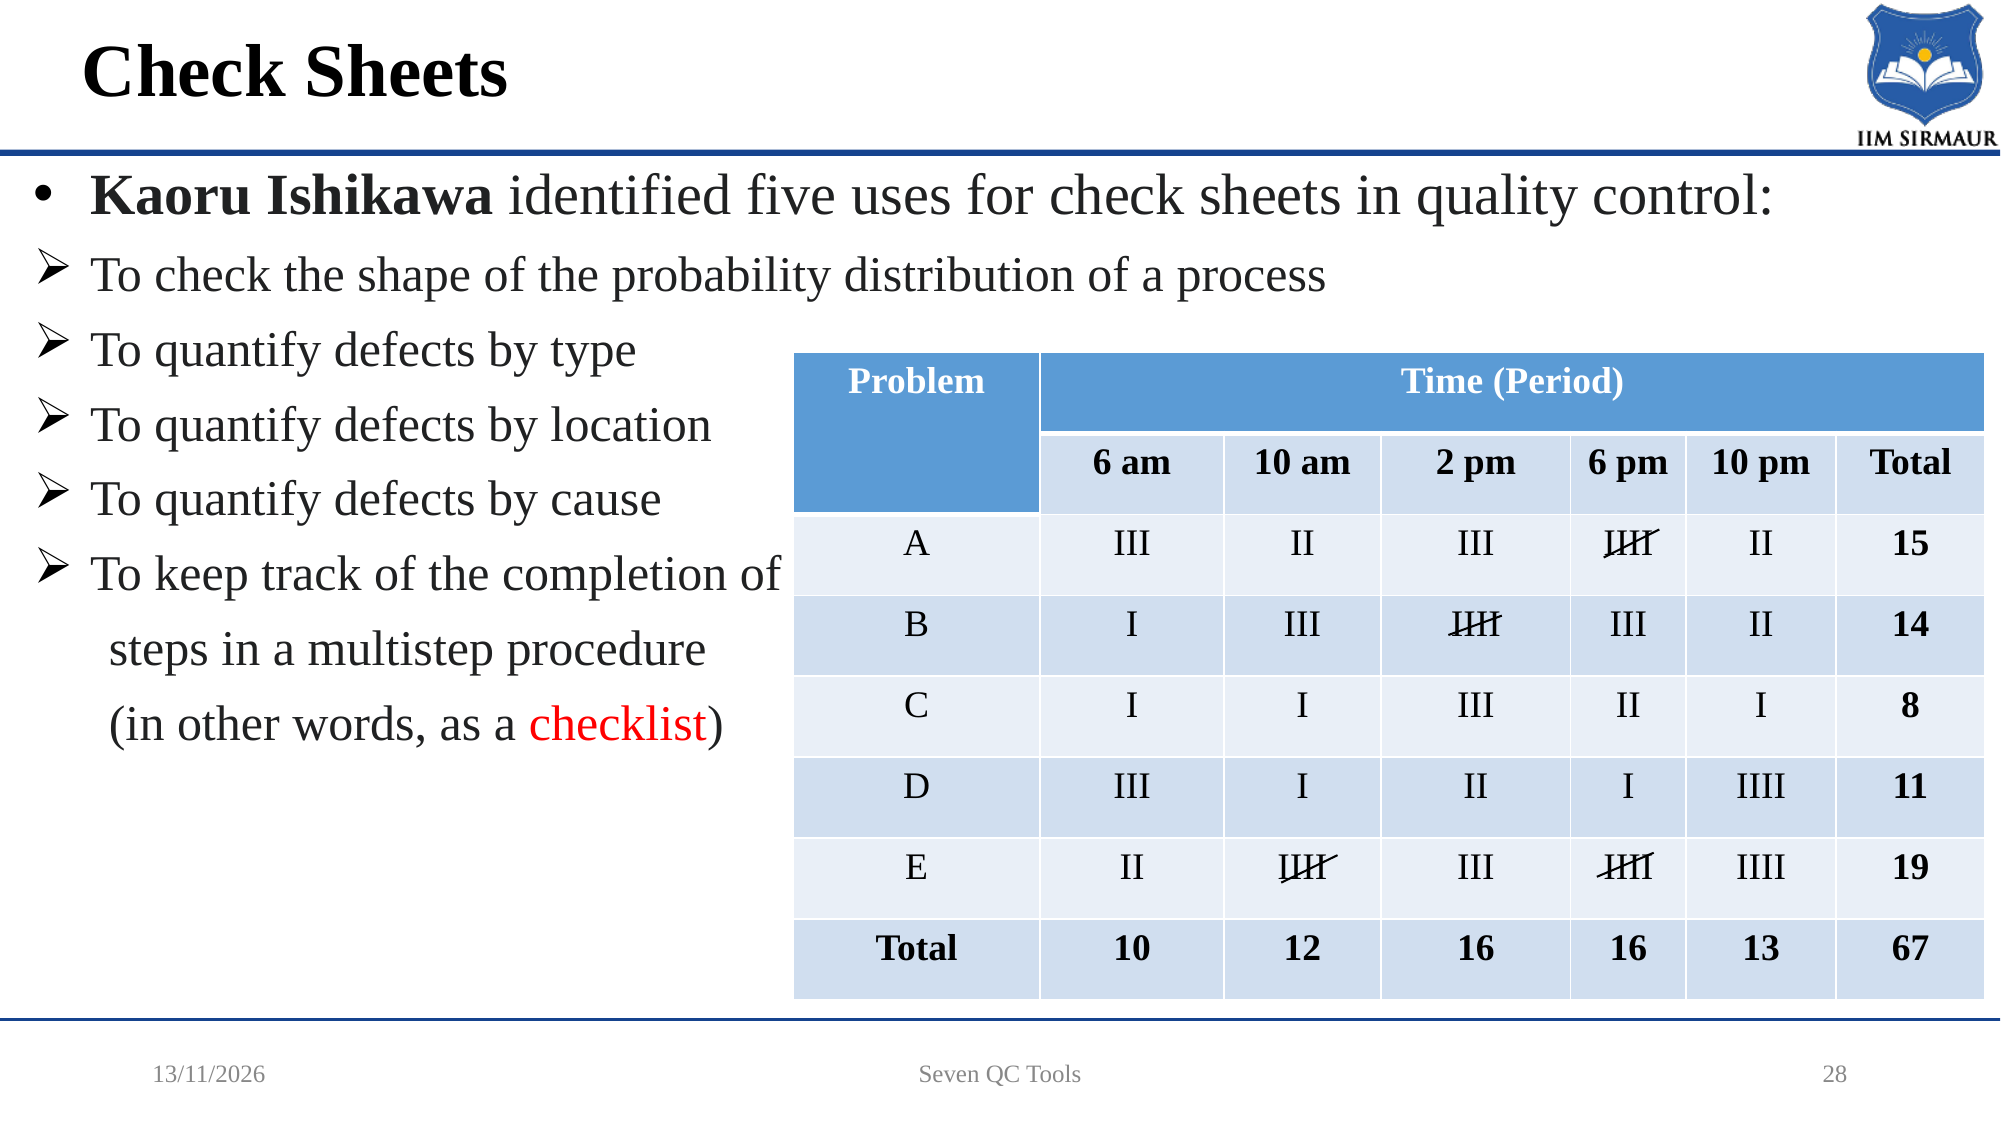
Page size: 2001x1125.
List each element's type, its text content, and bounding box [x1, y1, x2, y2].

table_cell I [1041, 596, 1223, 675]
table_cell II [1687, 515, 1835, 595]
table_cell II [1225, 515, 1380, 595]
table_cell IIII [1571, 515, 1685, 595]
slide_number 28 [1412, 1042, 1863, 1103]
table_cell 12 [1225, 920, 1380, 999]
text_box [1280, 854, 1338, 883]
picture [1855, 1, 2000, 147]
table_cell D [794, 758, 1039, 837]
table_cell 10 am [1225, 436, 1380, 514]
table_cell II [1687, 596, 1835, 675]
table_cell Total [794, 920, 1039, 999]
table_cell II [1041, 839, 1223, 918]
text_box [1448, 615, 1503, 636]
table_cell 15 [1837, 515, 1984, 595]
table_cell B [794, 596, 1039, 675]
table_cell IIII [1687, 758, 1835, 837]
table_cell 13 [1687, 920, 1835, 999]
table_cell 67 [1837, 920, 1984, 999]
table_cell 19 [1837, 839, 1984, 918]
table_cell Total [1837, 436, 1984, 514]
table_cell I [1687, 677, 1835, 756]
table_cell III [1382, 515, 1570, 595]
table_cell I [1571, 758, 1685, 837]
table_cell 2 pm [1382, 436, 1570, 514]
table_header Time (Period) [1041, 353, 1984, 431]
table_cell II [1571, 677, 1685, 756]
table_cell III [1382, 677, 1570, 756]
footer Seven QC Tools [662, 1042, 1338, 1103]
table_cell IIII [1382, 596, 1570, 675]
list Kaoru Ishikawa identified five uses for check sheets in quality control: To check the shape of the probability distribution of a process To quantify defects by type To quantify defects by location To quantify defects by cause To keep track of the completion of steps in a multistep procedure (in other words, as a checklist) [0, 157, 1828, 871]
table_cell III [1041, 515, 1223, 595]
table_cell C [794, 677, 1039, 756]
table_cell III [1041, 758, 1223, 837]
table_cell I [1041, 677, 1223, 756]
table_cell A [794, 517, 1039, 595]
table_cell 11 [1837, 758, 1984, 837]
table_cell I [1225, 758, 1380, 837]
table_cell 16 [1571, 920, 1685, 999]
table_cell 14 [1837, 596, 1984, 675]
table_cell IIII [1687, 839, 1835, 918]
table_cell E [794, 839, 1039, 918]
table_cell 10 pm [1687, 436, 1835, 514]
table_cell 8 [1837, 677, 1984, 756]
table_cell 16 [1382, 920, 1570, 999]
table_header Problem [794, 353, 1039, 512]
table_cell II [1382, 758, 1570, 837]
table_cell 6 am [1041, 436, 1223, 514]
title Check Sheets [66, 24, 1833, 137]
table_cell I [1225, 677, 1380, 756]
table_cell III [1382, 839, 1570, 918]
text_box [1603, 529, 1660, 558]
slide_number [137, 1042, 588, 1103]
table_cell IIII [1225, 839, 1380, 918]
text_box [1596, 852, 1654, 877]
table_cell IIII [1571, 839, 1685, 918]
table_cell III [1571, 596, 1685, 675]
table_cell 6 pm [1571, 436, 1685, 514]
table_cell III [1225, 596, 1380, 675]
table_cell 10 [1041, 920, 1223, 999]
